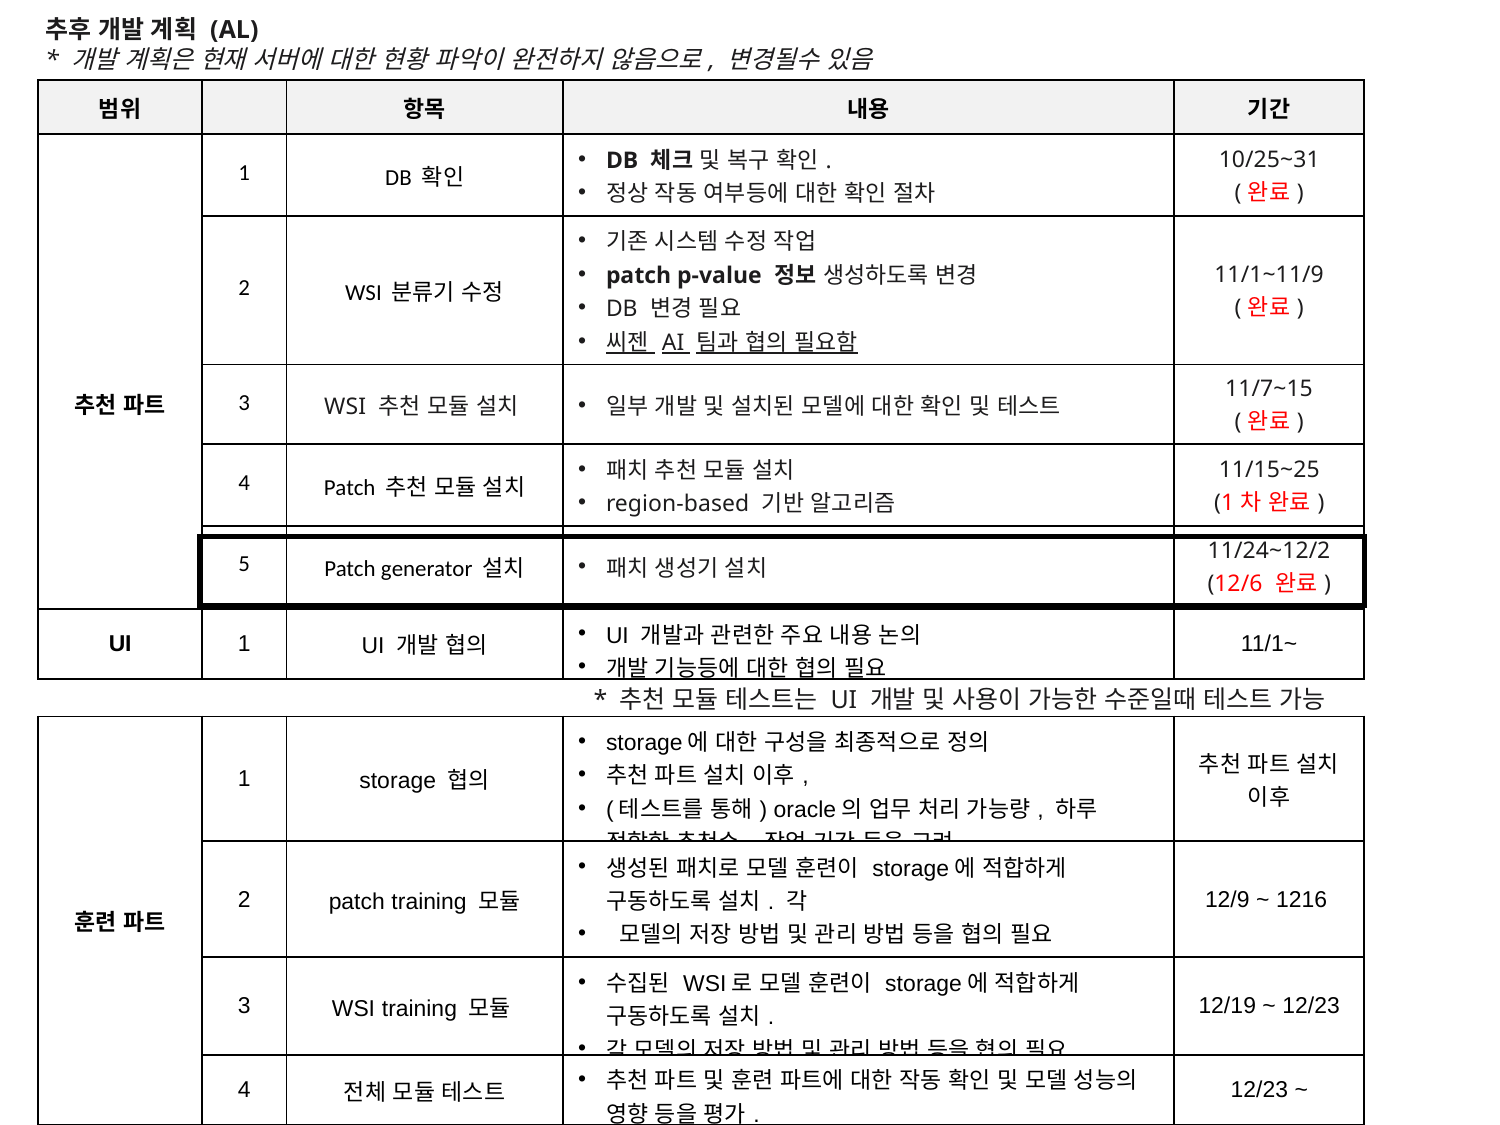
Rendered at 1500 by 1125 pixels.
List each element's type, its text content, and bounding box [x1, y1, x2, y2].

table_header 1 [203, 717, 286, 840]
table_header UI 개발 협의 [287, 610, 562, 678]
table_cell 5 [203, 527, 286, 535]
table_cell 생성된 패치로 모델 훈련이 storage에 적합하게 구동하도록 설치. 각 모델의 저장 방법 및 관리 방법 등을 협의 필요 [564, 842, 1173, 956]
table_cell 추천 파트 [39, 135, 201, 608]
table_cell WSI 분류기 수정 [287, 217, 562, 364]
table_header storage에 대한 구성을 최종적으로 정의 추천 파트 설치 이후, (테스트를 통해) oracle의 업무 처리 가능량, 하루 적합한 추천수, 작업 기간 등을 고려 [564, 717, 1173, 840]
table_cell patch training 모듈 [287, 842, 562, 956]
table_cell 4 [203, 1056, 286, 1124]
table_cell 12/19 ~ 12/23 [1175, 958, 1363, 1054]
table_header UI [39, 610, 201, 678]
table_cell 11/7~15 (완료) [1175, 365, 1363, 443]
table_cell 1 [203, 135, 286, 215]
table_cell 3 [203, 958, 286, 1054]
table_cell DB 확인 [287, 135, 562, 215]
table_header 1 [203, 610, 286, 678]
table_cell 11/24~12/2 (12/6 완료) [1175, 527, 1363, 535]
table_cell 2 [203, 217, 286, 364]
table_header 훈련 파트 [39, 717, 201, 1124]
table_cell 3 [203, 365, 286, 443]
table_cell Patch 추천 모듈 설치 [287, 445, 562, 525]
table_cell WSI 추천 모듈 설치 [287, 365, 562, 443]
table_cell DB 체크 및 복구 확인. 정상 작동 여부등에 대한 확인 절차 [564, 135, 1173, 215]
table_cell 11/1~11/9 (완료) [1175, 217, 1363, 364]
table_header UI 개발과 관련한 주요 내용 논의 개발 기능등에 대한 협의 필요 [564, 610, 1173, 678]
table_header 범위 [39, 81, 201, 133]
table_cell 패치 생성기 설치 [564, 527, 1173, 535]
table_header [203, 81, 286, 133]
table_cell 기존 시스템 수정 작업 patch p-value 정보 생성하도록 변경 DB 변경 필요 씨젠 AI 팀과 협의 필요함 [564, 217, 1173, 364]
table_cell 2 [203, 842, 286, 956]
table_cell 추천 파트 및 훈련 파트에 대한 작동 확인 및 모델 성능의 영향 등을 평가. [564, 1056, 1173, 1124]
table_cell 11/15~25 (1차 완료) [1175, 445, 1363, 525]
table_header 기간 [1175, 81, 1363, 133]
table_header 내용 [564, 81, 1173, 133]
table_cell 4 [203, 445, 286, 525]
table_cell 일부 개발 및 설치된 모델에 대한 확인 및 테스트 [564, 365, 1173, 443]
table_header 항목 [287, 81, 562, 133]
table_cell WSI training 모듈 [287, 958, 562, 1054]
table_cell 12/9 ~ 1216 [1175, 842, 1363, 956]
text_box * 추천 모듈 테스트는 UI 개발 및 사용이 가능한 수준일때 테스트 가능 [578, 675, 1500, 721]
text_box 추후 개발 계획 (AL) * 개발 계획은 현재 서버에 대한 현황 파악이 완전하지 않음으로, 변경될수 있음 [30, 6, 1303, 81]
table_cell 수집된 WSI로 모델 훈련이 storage에 적합하게 구동하도록 설치. 각 모델의 저장 방법 및 관리 방법 등을 협의 필요 [564, 958, 1173, 1054]
table_header 추천 파트 설치 이후 [1175, 717, 1363, 840]
text_box [199, 535, 1365, 607]
table_header storage 협의 [287, 717, 562, 840]
table_cell 패치 추천 모듈 설치 region-based 기반 알고리즘 [564, 445, 1173, 525]
table_cell 10/25~31 (완료) [1175, 135, 1363, 215]
table_cell Patch generator 설치 [287, 527, 562, 535]
table_cell 12/23 ~ [1175, 1056, 1363, 1124]
table_cell 전체 모듈 테스트 [287, 1056, 562, 1124]
table_header 11/1~ [1175, 610, 1363, 678]
